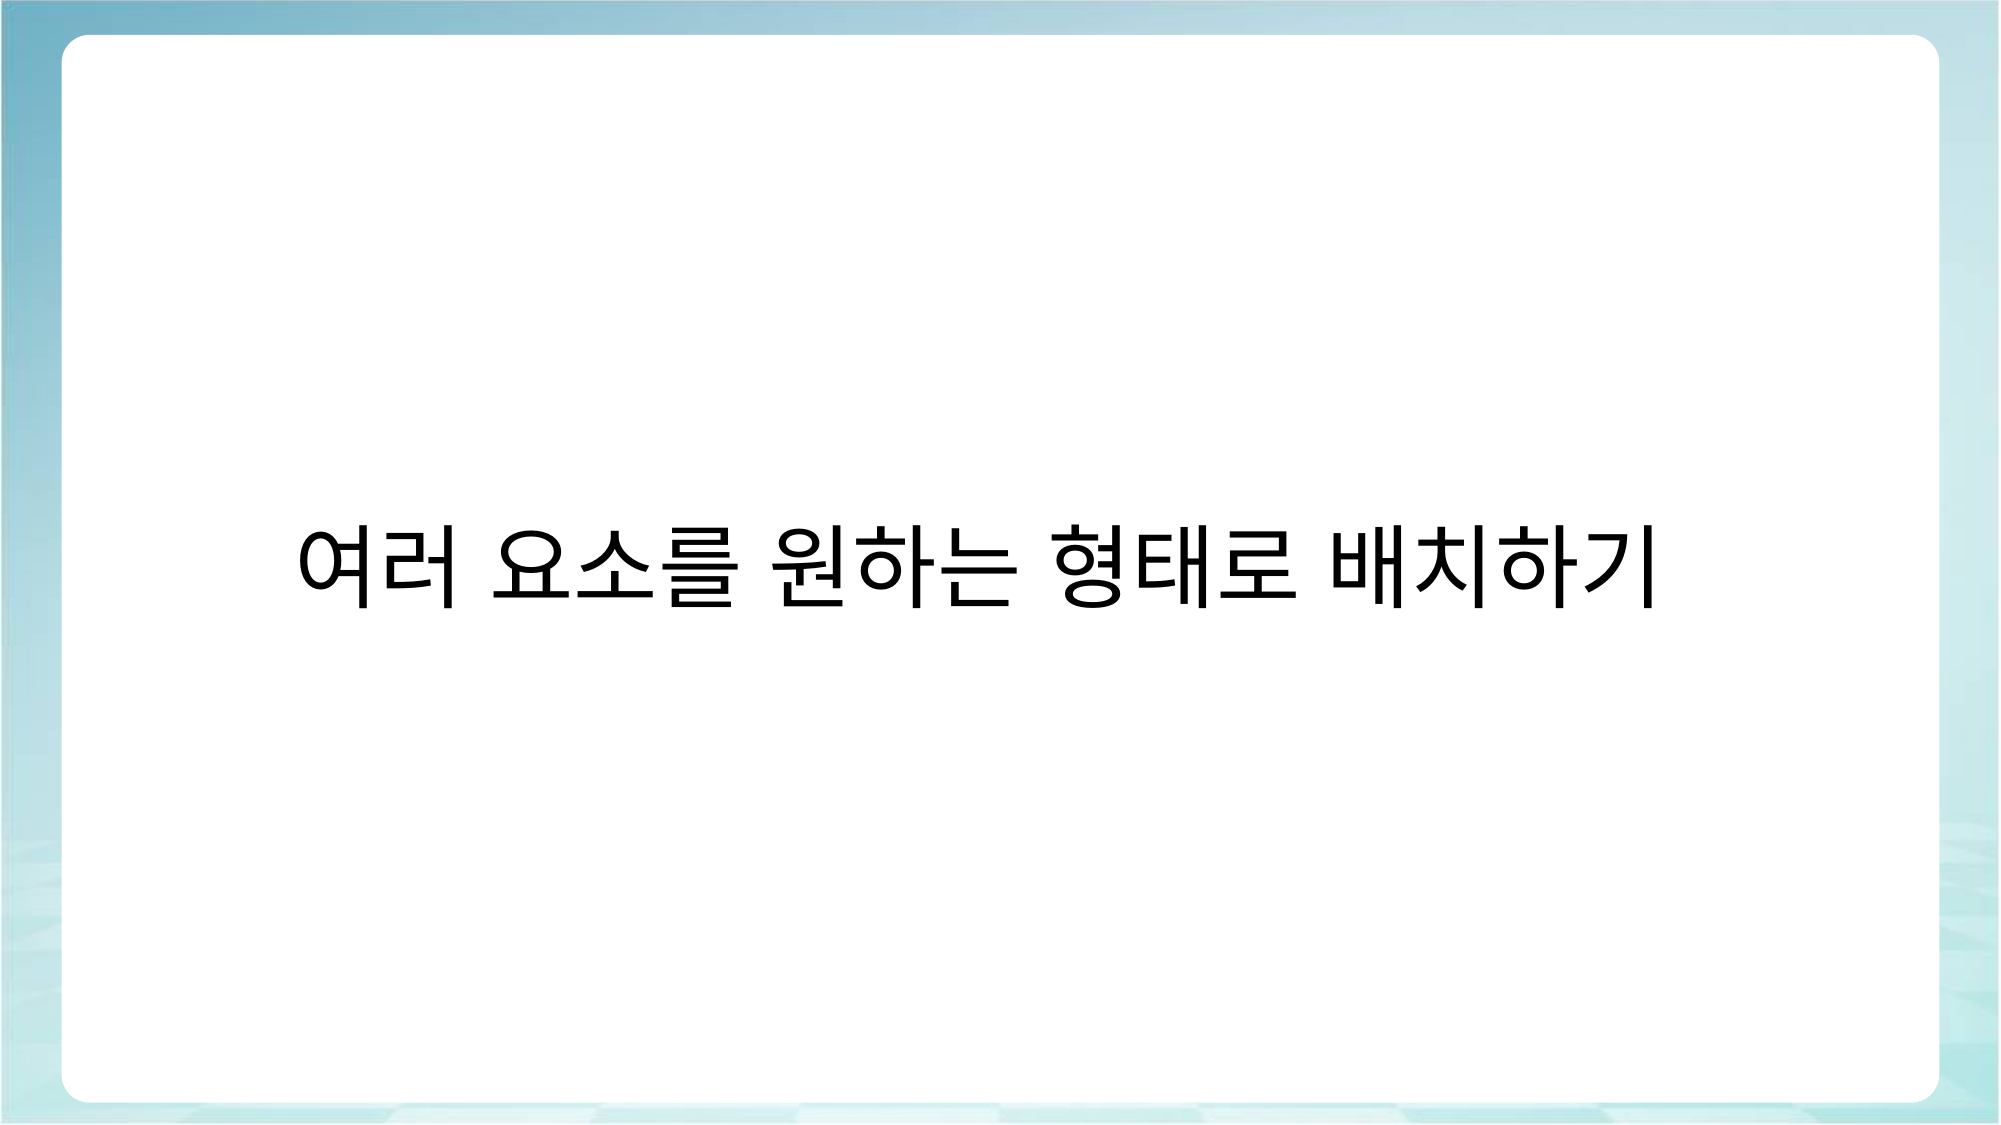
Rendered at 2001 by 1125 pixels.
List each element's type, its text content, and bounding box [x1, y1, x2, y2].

text_box 여러 요소를 원하는 형태로 배치하기 [117, 474, 1843, 671]
picture [0, 0, 2001, 1125]
